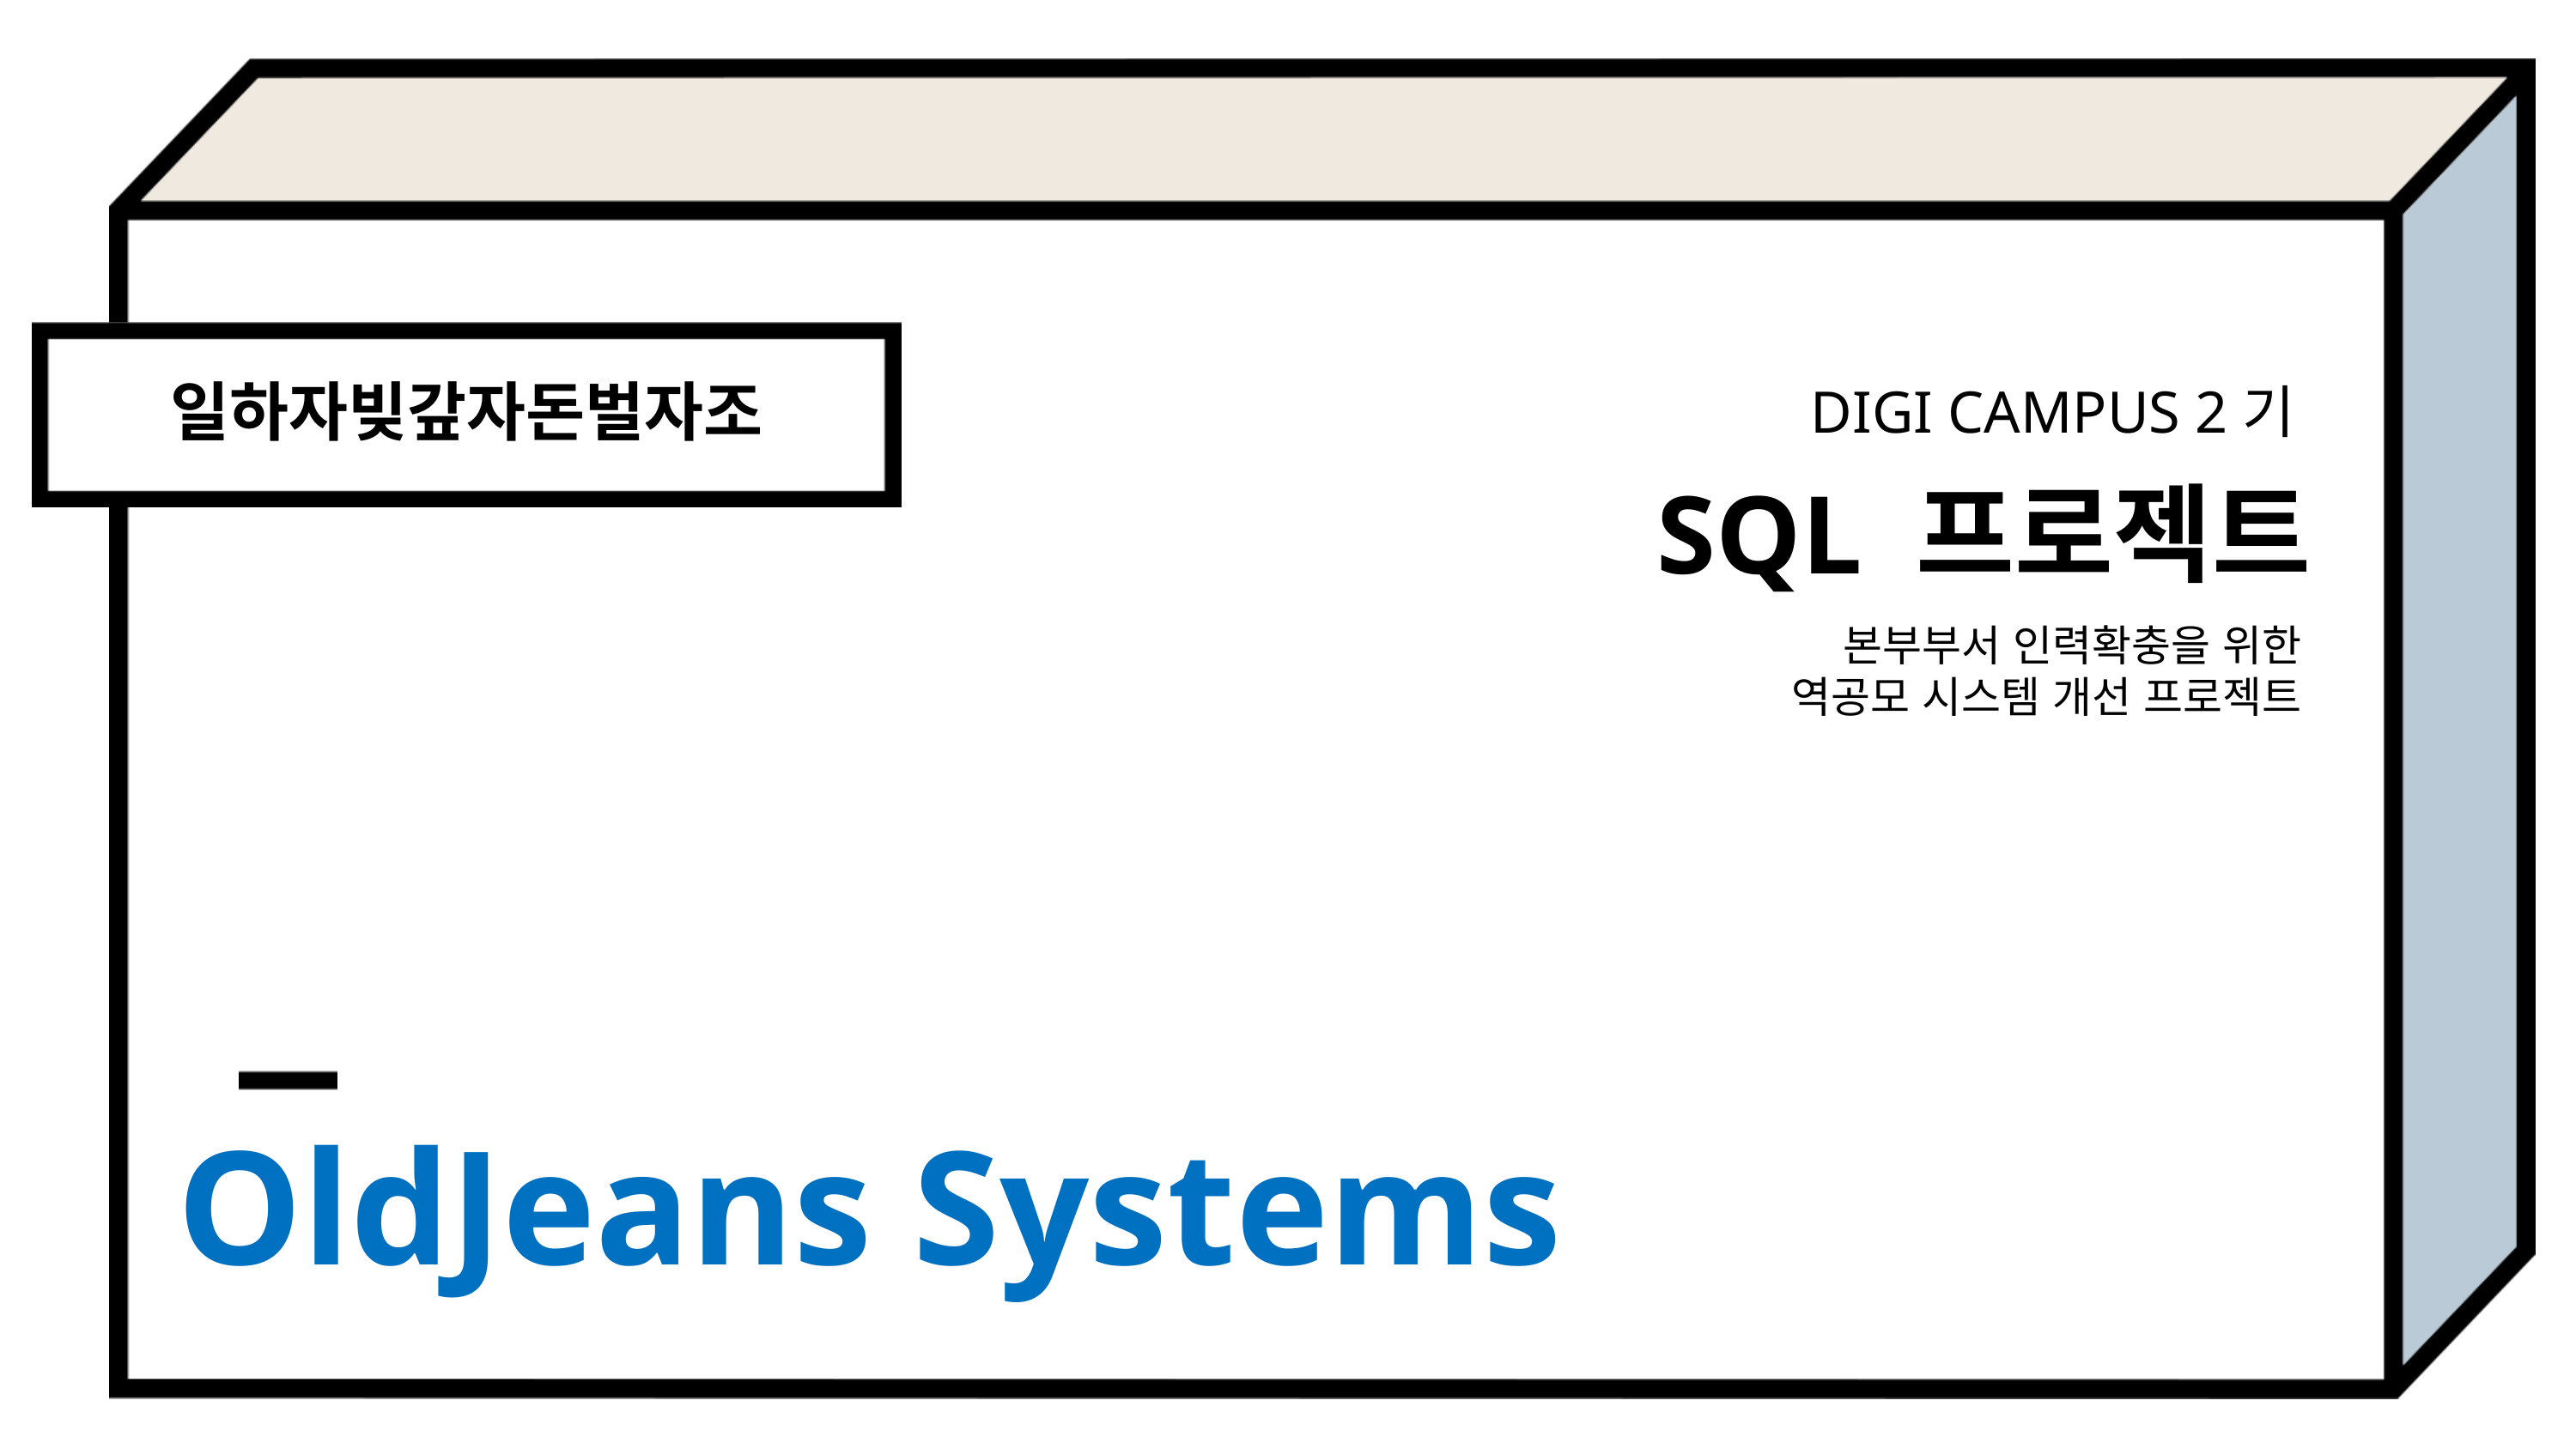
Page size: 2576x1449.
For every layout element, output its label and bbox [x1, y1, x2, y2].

text_box [109, 58, 2536, 1400]
text_box [239, 1046, 337, 1116]
text_box [32, 322, 902, 508]
